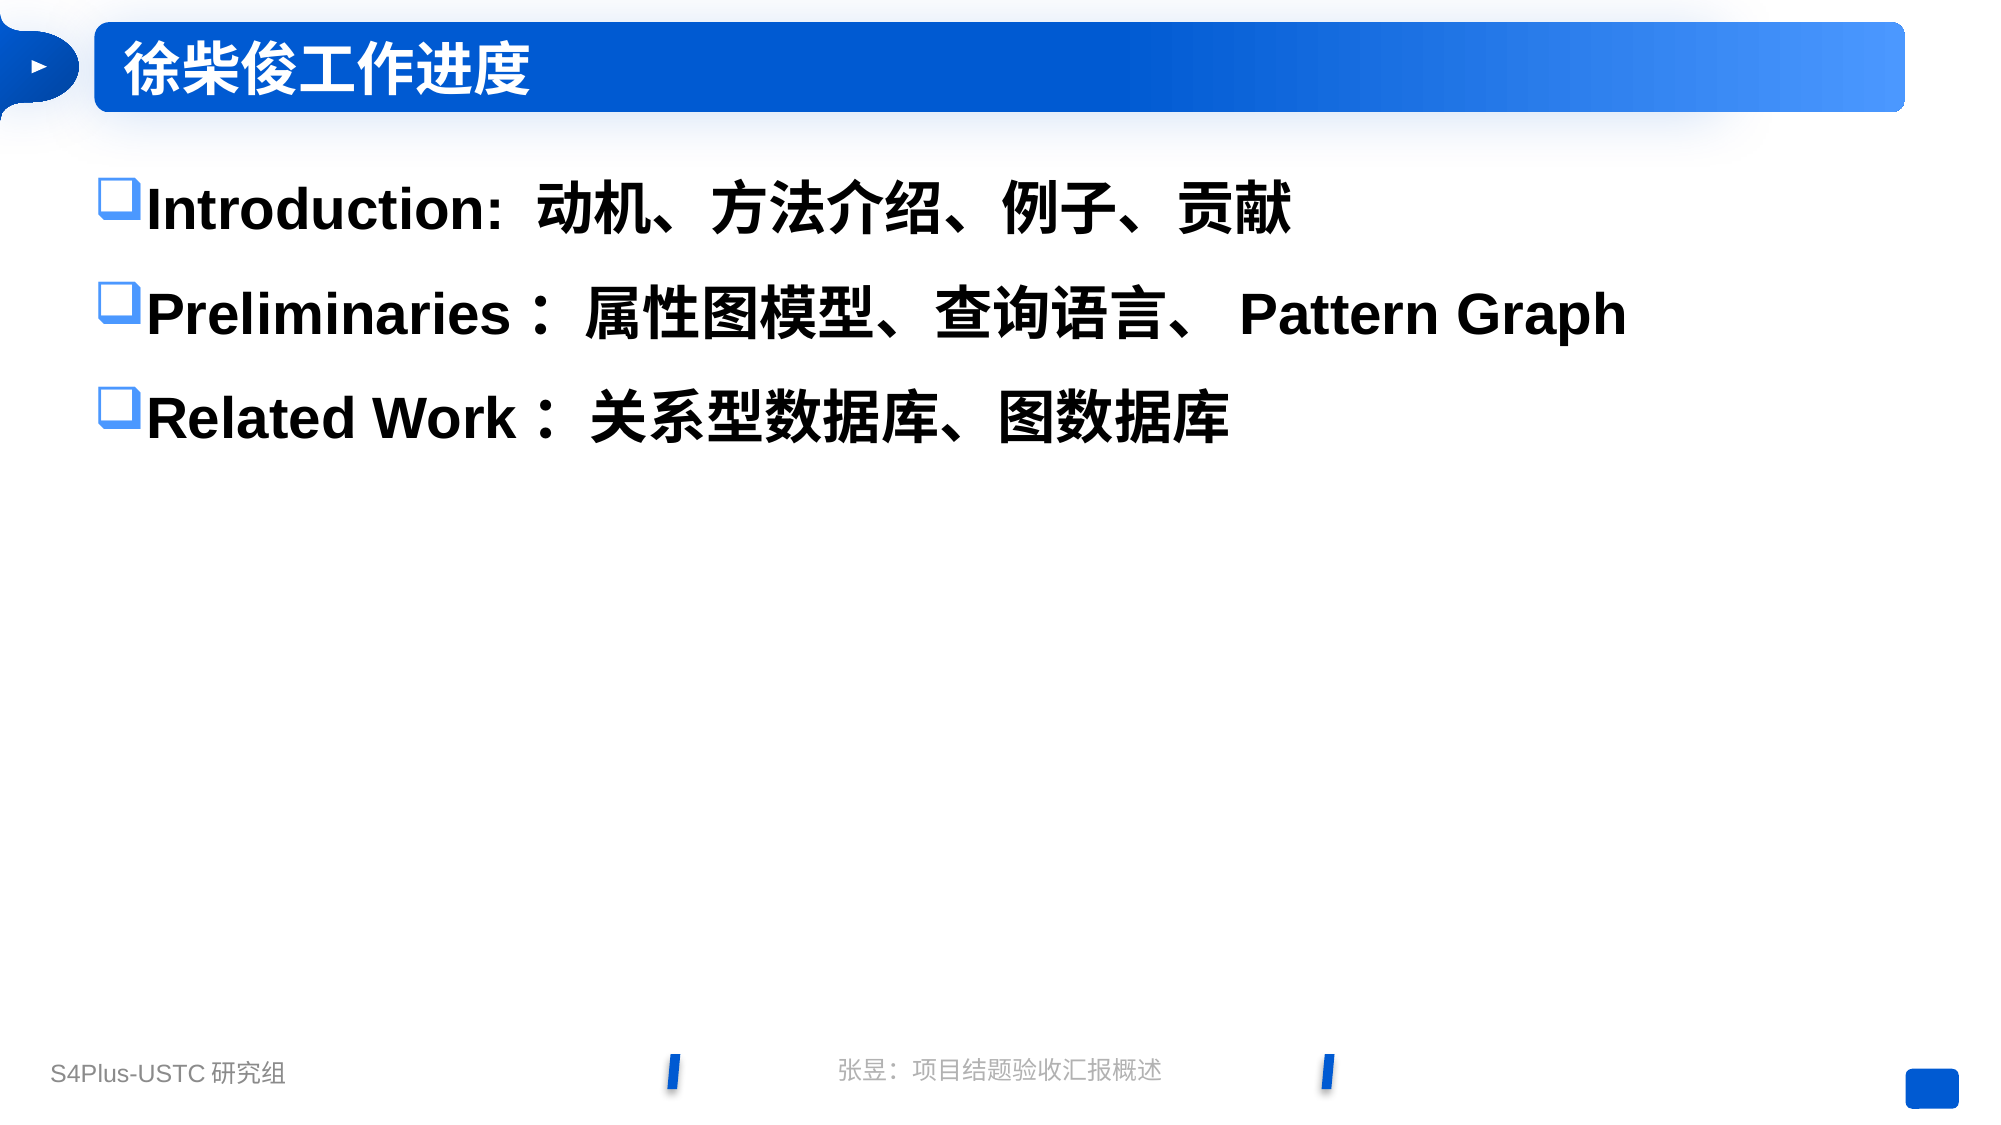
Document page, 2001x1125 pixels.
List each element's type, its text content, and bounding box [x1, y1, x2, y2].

list 徐柴俊工作进度 [94, 31, 1906, 104]
list Introduction: 动机、方法介绍、例子、贡献 Preliminaries：属性图模型、查询语言、Pattern Graph Related Work：关系型数据库、图数据库 [78, 149, 1906, 1043]
footer 张昱：项目结题验收汇报概述 [662, 1042, 1338, 1103]
slide_number [1904, 1067, 1960, 1110]
